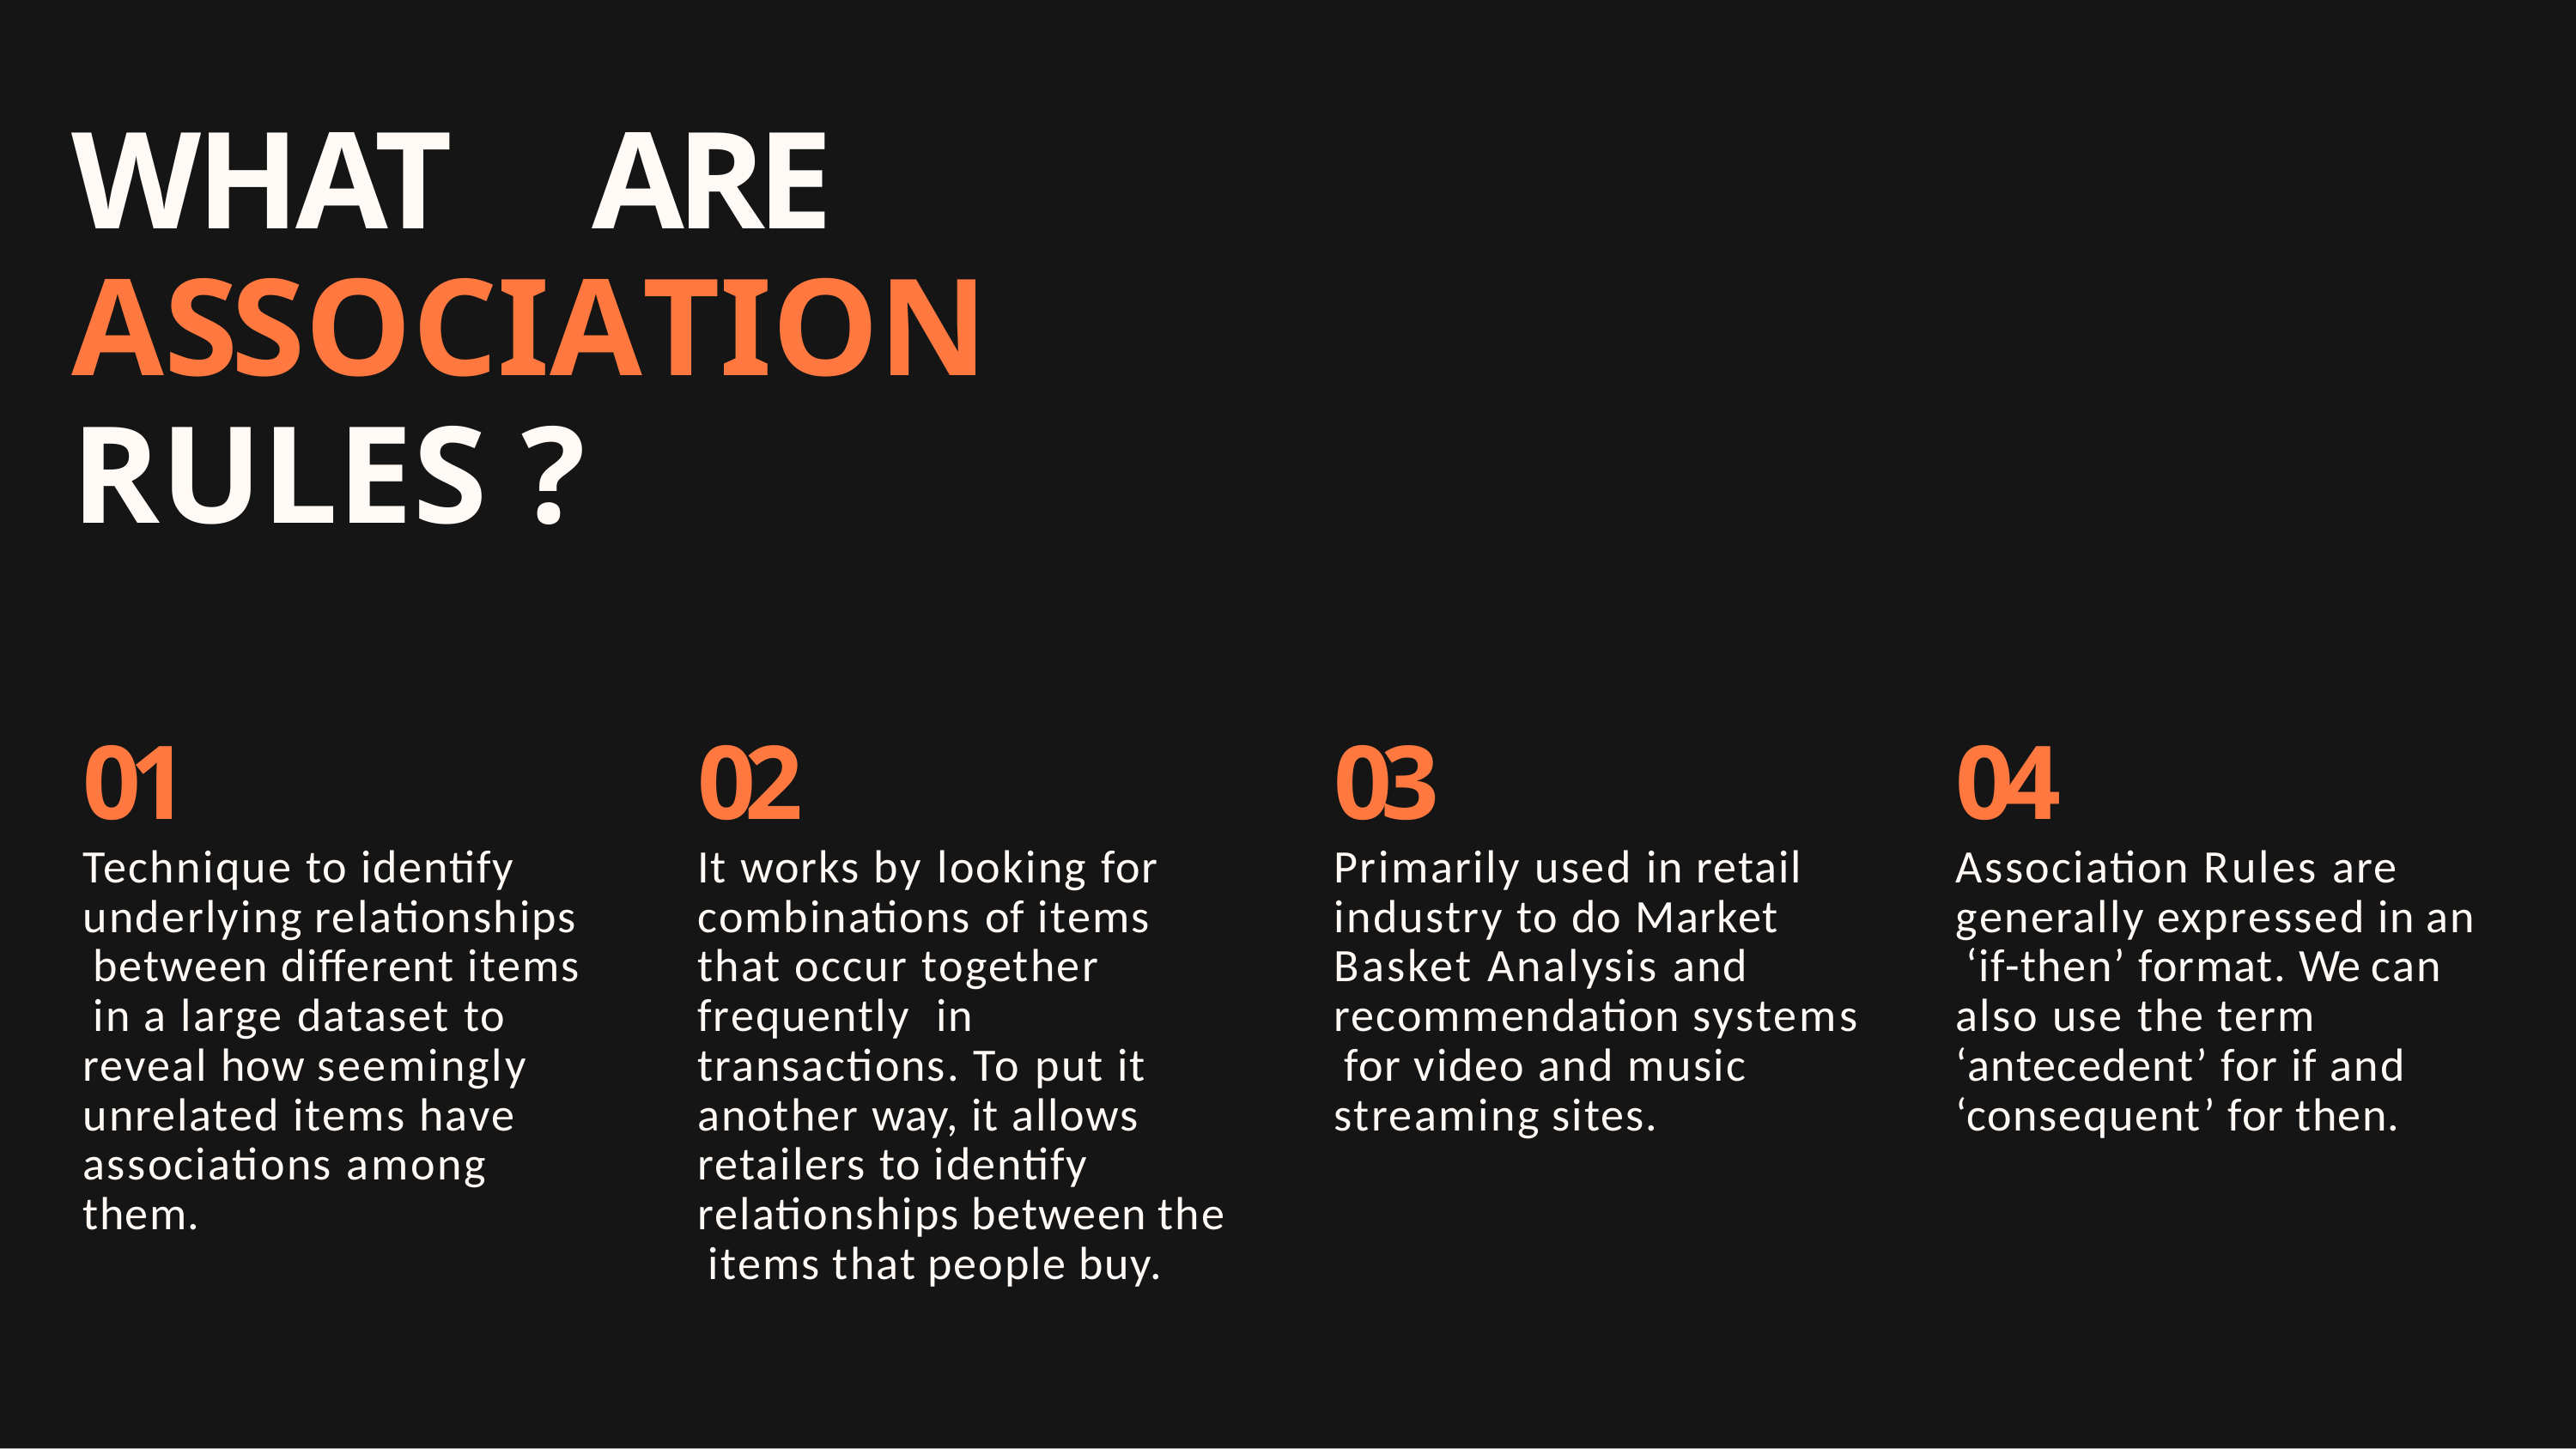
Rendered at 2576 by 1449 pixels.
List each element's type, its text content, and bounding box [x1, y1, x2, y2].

text_box 02 It works by looking for combinations of items that occur together frequently in transactions. To put it another way, it allows retailers to identify relationships between the items that people buy. [696, 718, 1236, 1288]
title WHAT ARE ASSOCIATION RULES ? [70, 90, 1063, 550]
text_box 03 Primarily used in retail industry to do Market Basket Analysis and recommendation systems for video and music streaming sites. [1332, 718, 1871, 1140]
text_box 04 Association Rules are generally expressed in an ‘if-then’ format. We can also use the term ‘antecedent’ for if and ‘consequent’ for then. [1953, 718, 2485, 1140]
text_box 01 Technique to identify underlying relationships between different items in a large dataset to reveal how seemingly unrelated items have associations among them. [81, 718, 586, 1240]
